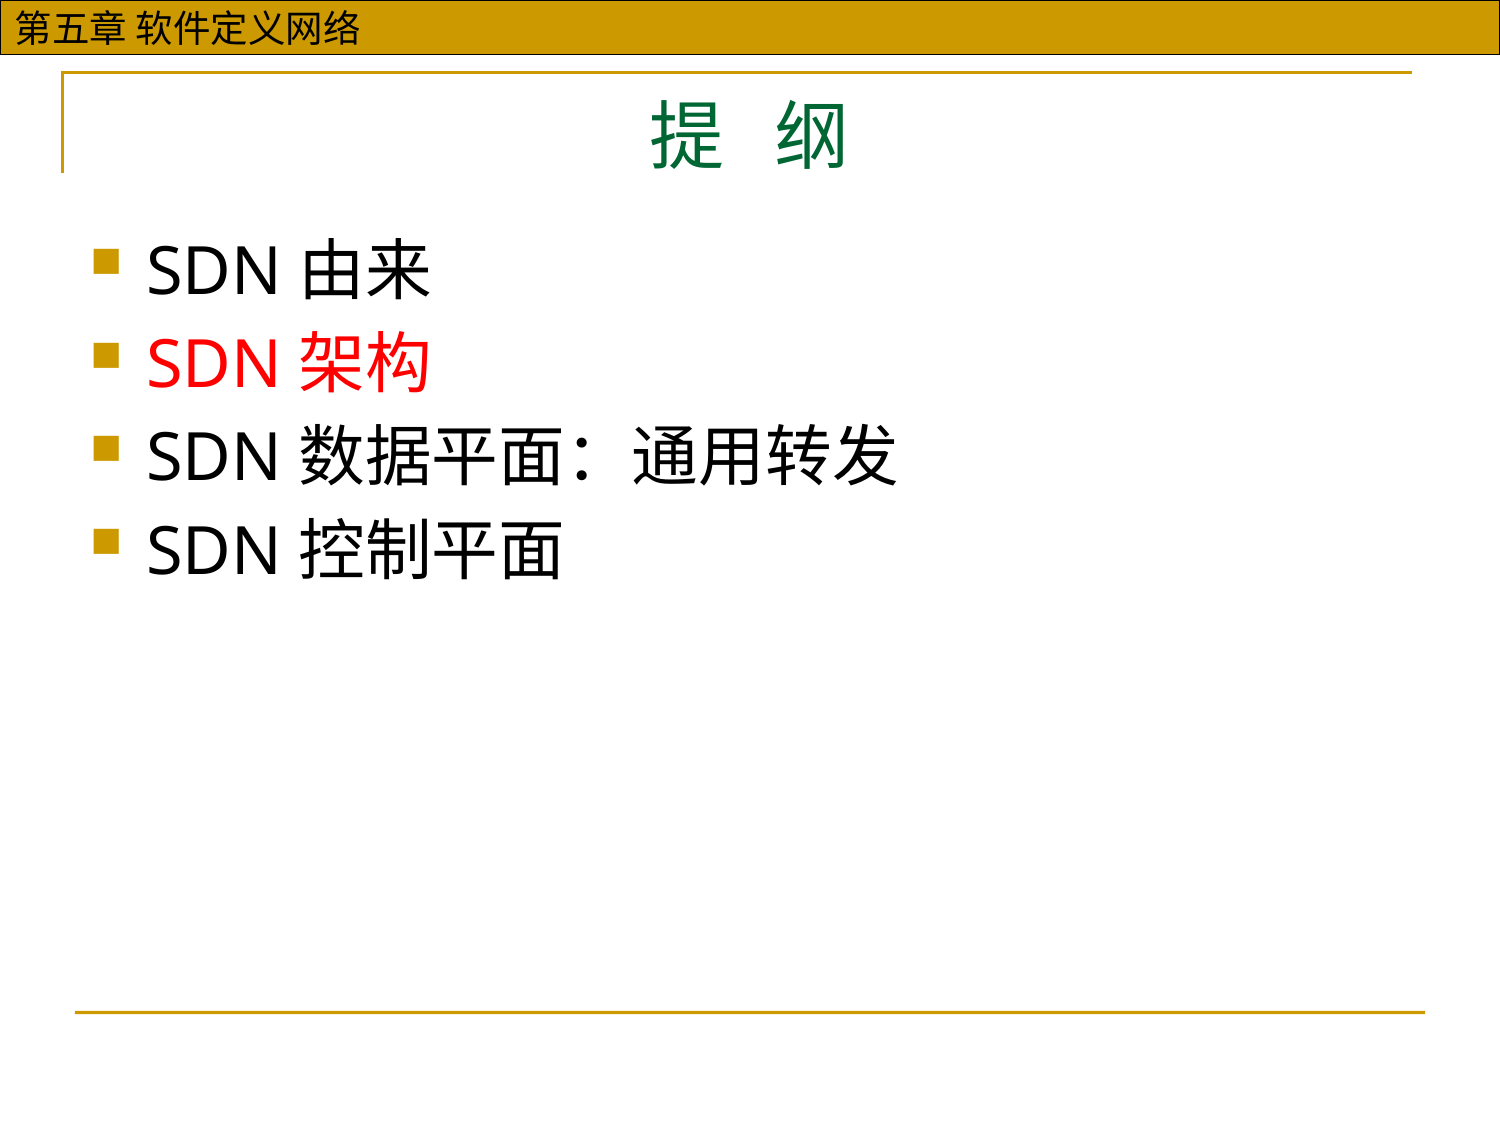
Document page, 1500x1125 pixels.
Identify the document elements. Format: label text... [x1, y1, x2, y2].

list SDN由来 SDN架构 SDN数据平面：通用转发 SDN控制平面 [75, 220, 1425, 1000]
title 提 纲 [75, 80, 1425, 197]
